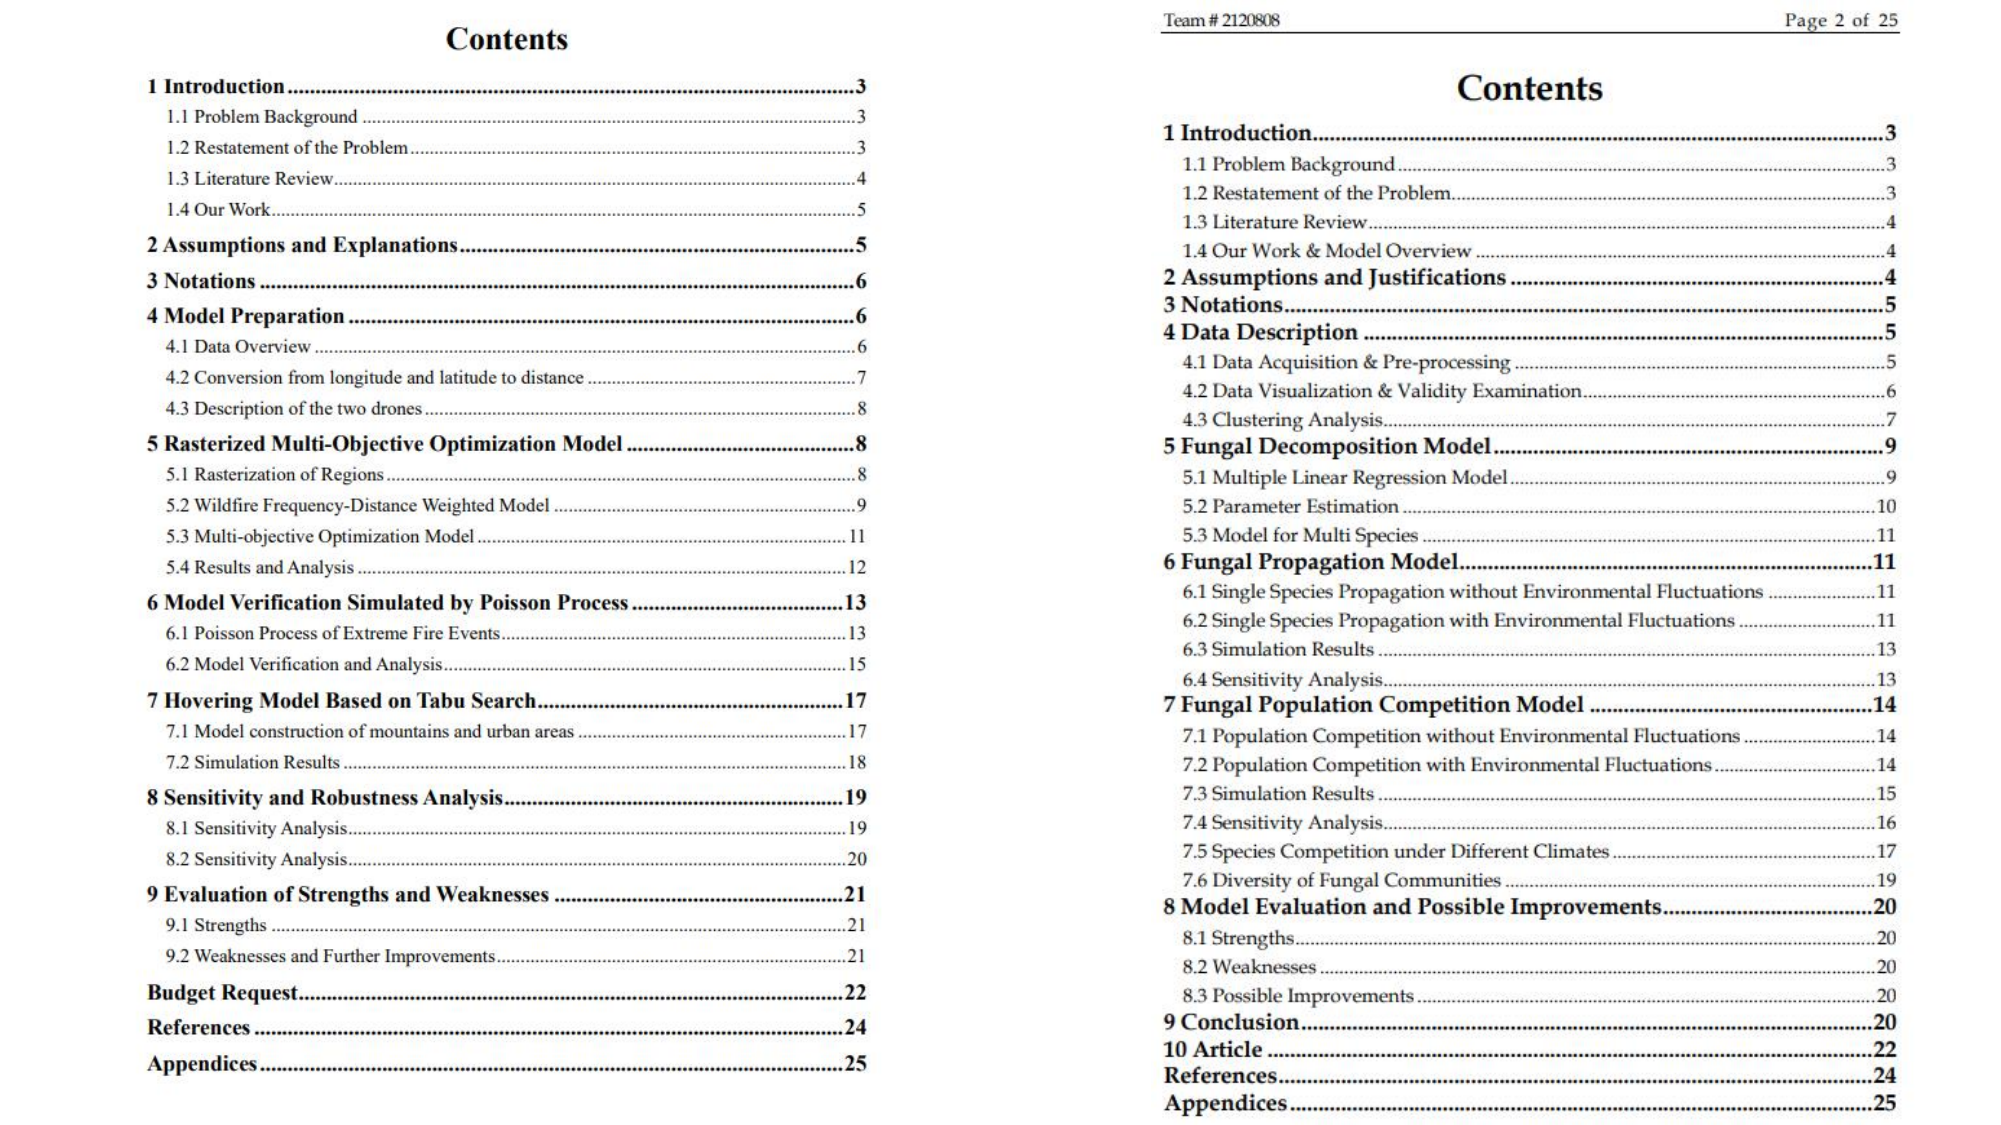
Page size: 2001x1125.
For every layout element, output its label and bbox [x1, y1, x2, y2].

picture [1151, 0, 1919, 1125]
picture [116, 0, 913, 1125]
